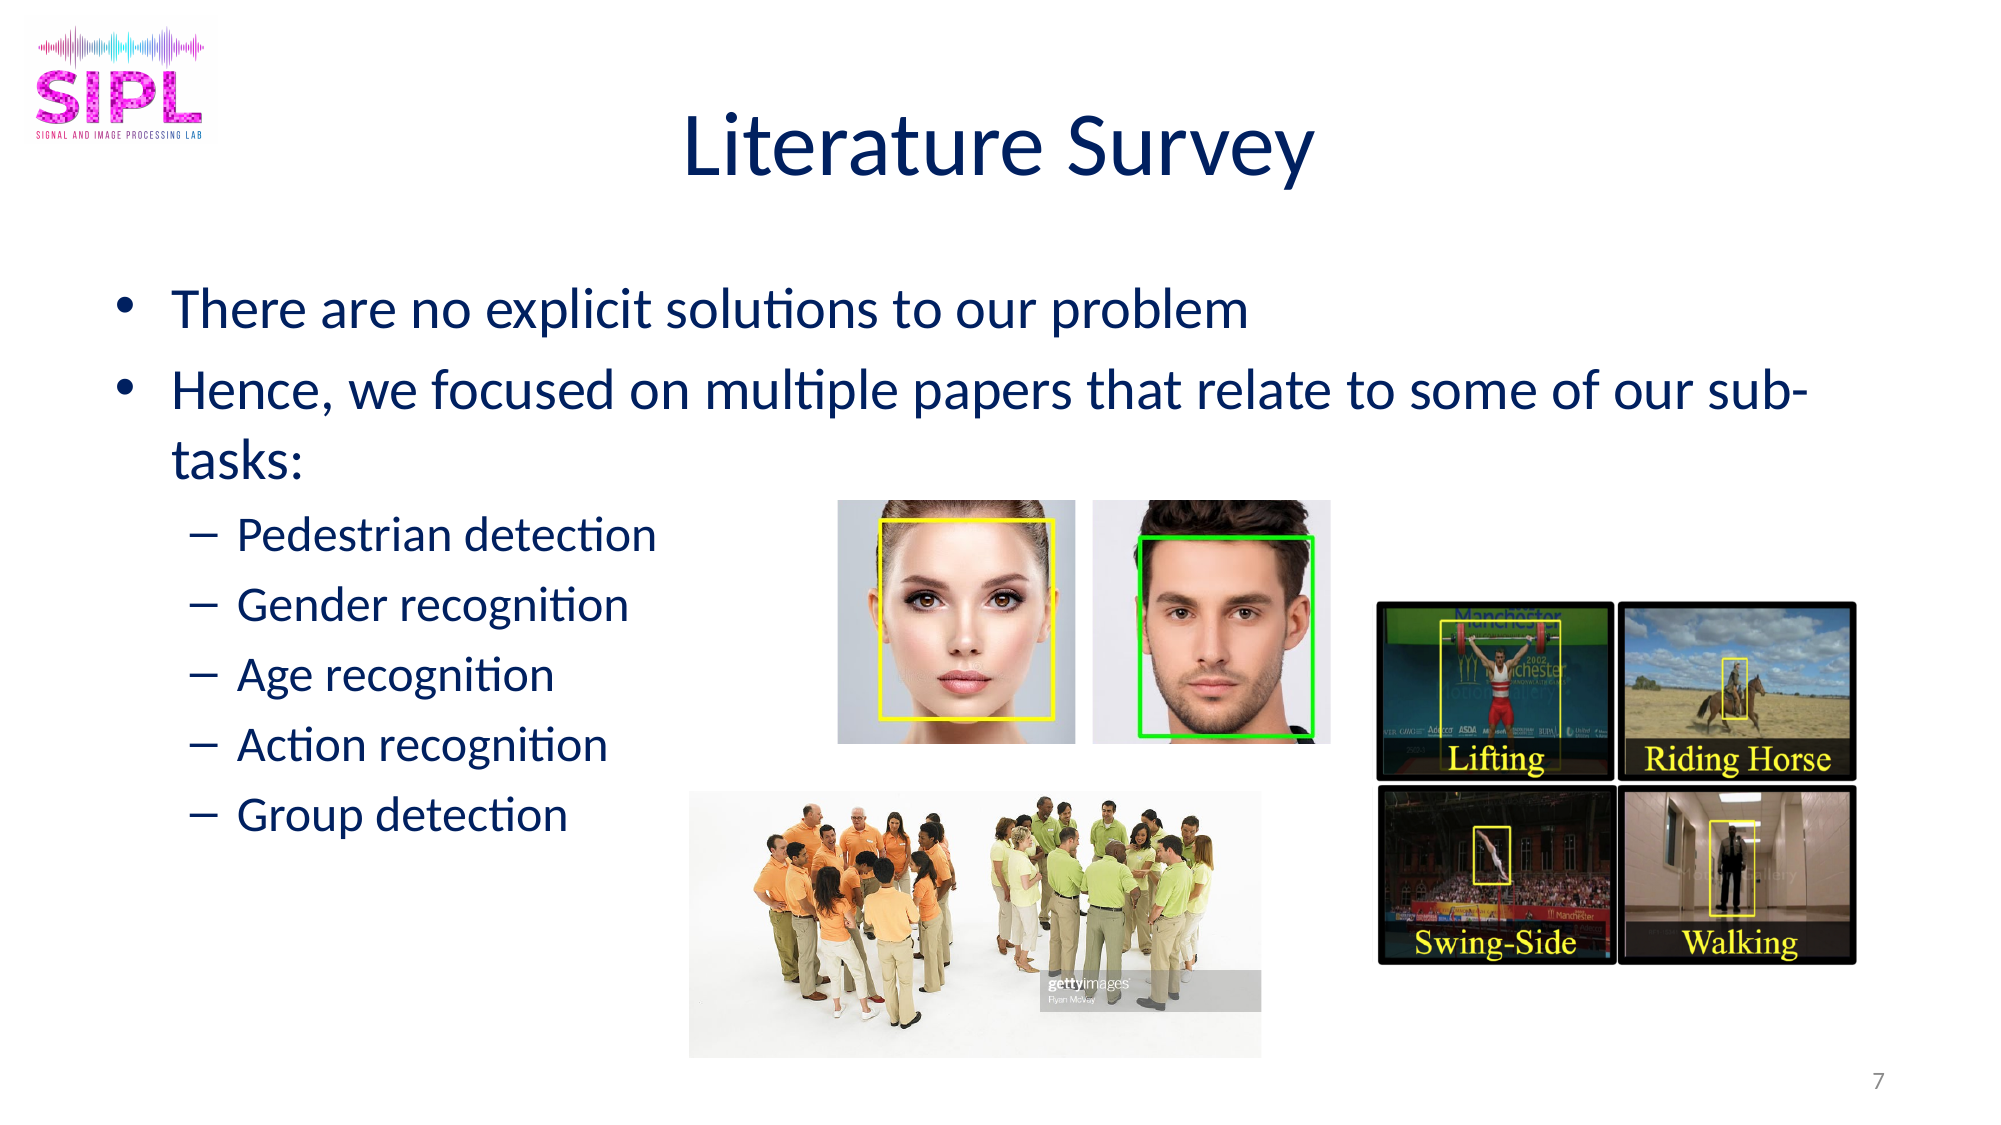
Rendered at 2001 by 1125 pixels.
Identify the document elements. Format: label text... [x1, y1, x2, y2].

slide_number 7 [1433, 1050, 1900, 1110]
list There are no explicit solutions to our problem Hence, we focused on multiple papers that relate to some of our sub-tasks: Pedestrian detection Gender recognition Age recognition Action recognition Group detection [99, 262, 1900, 1005]
picture [674, 791, 1262, 1058]
picture [1372, 599, 1859, 966]
picture [24, 15, 218, 144]
title Literature Survey [99, 45, 1900, 233]
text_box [837, 499, 1331, 744]
